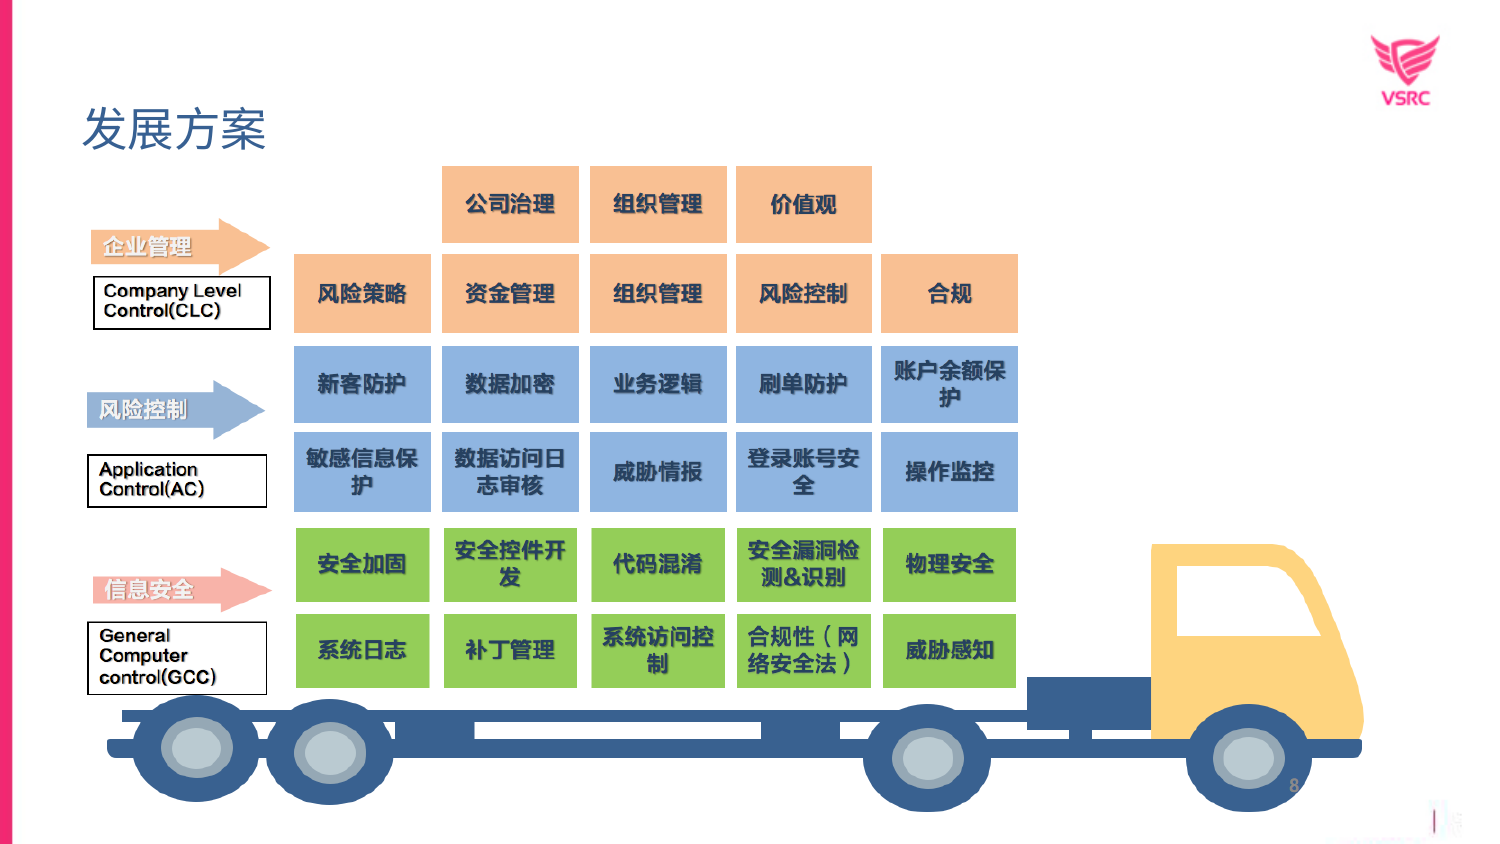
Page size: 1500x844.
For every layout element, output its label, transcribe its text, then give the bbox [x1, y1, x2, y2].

picture [0, 0, 1500, 844]
text_box 发展方案 [66, 92, 1106, 149]
